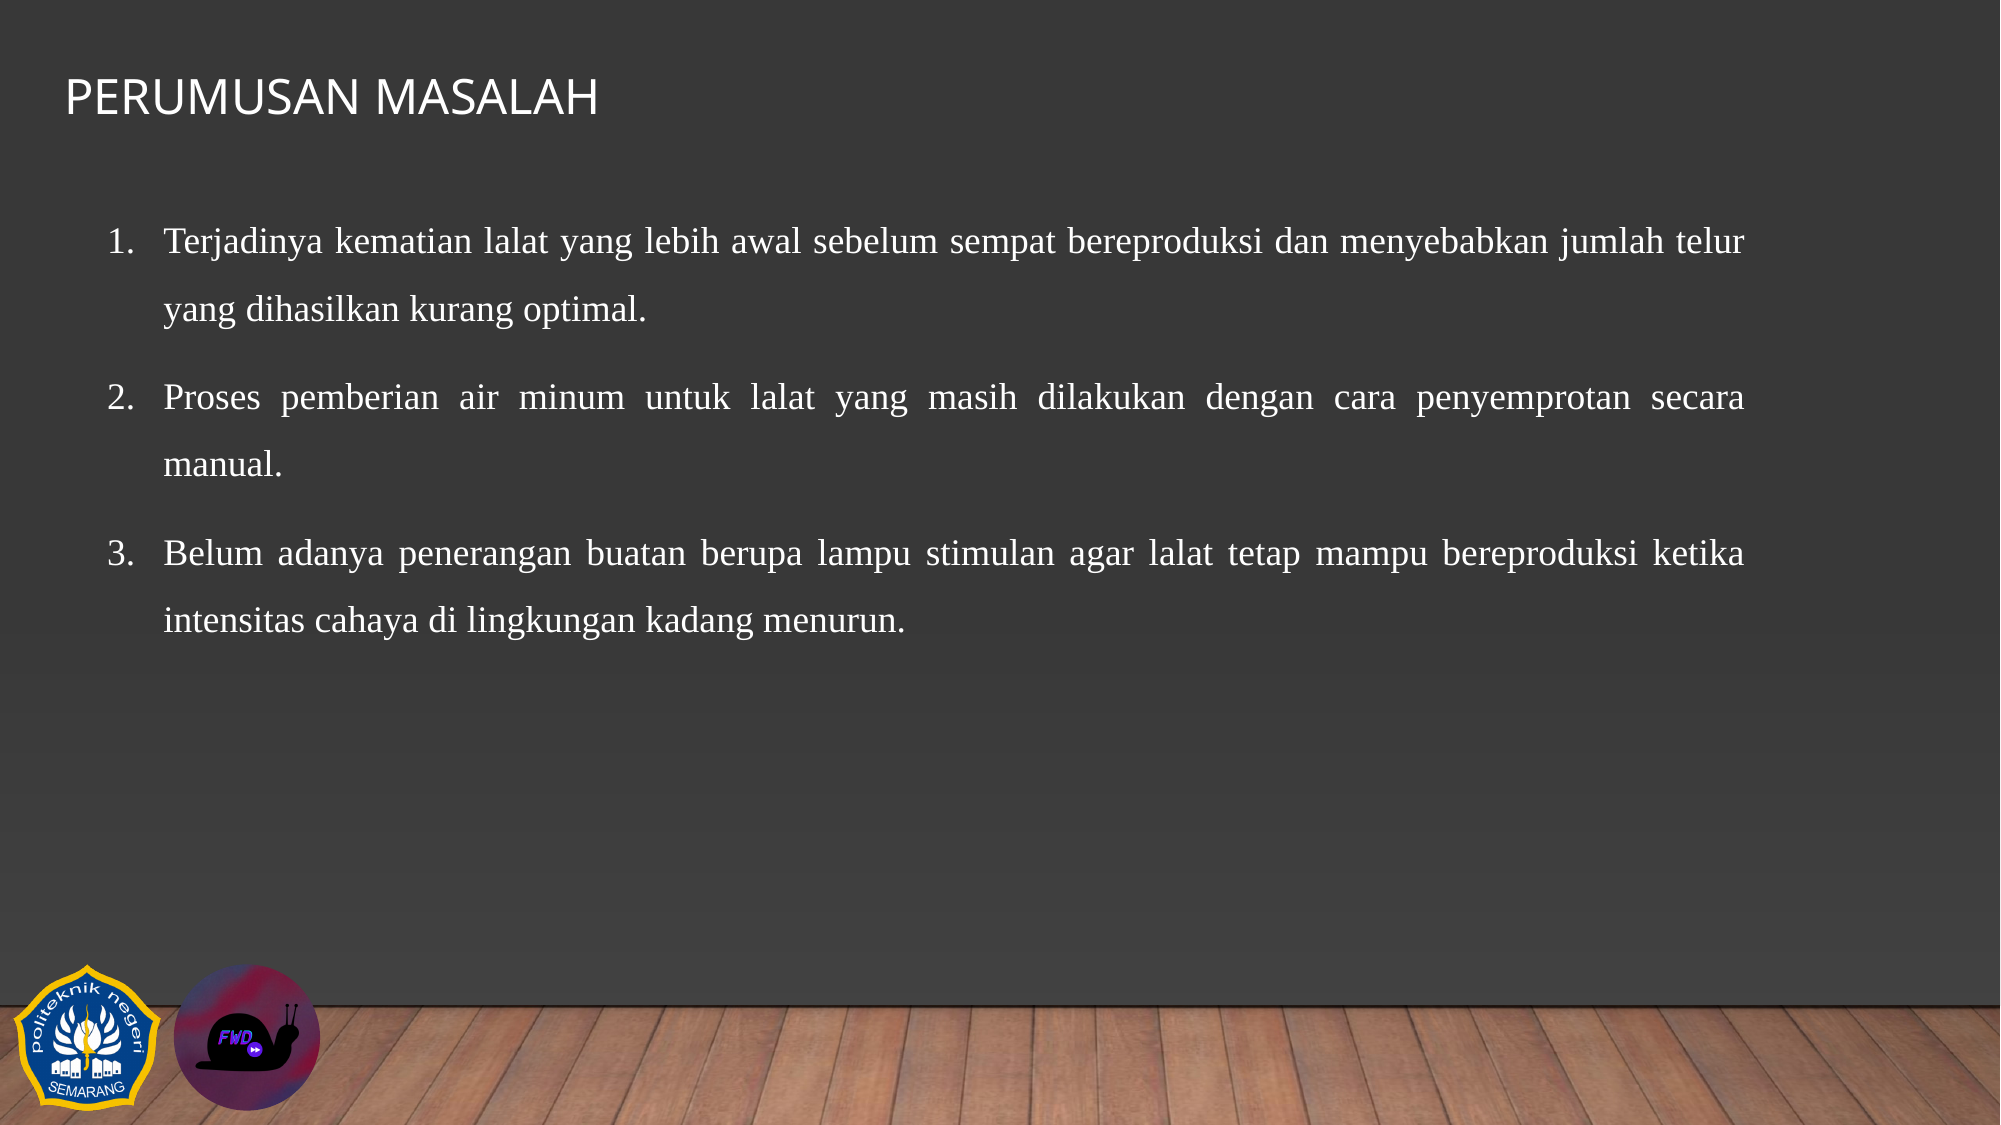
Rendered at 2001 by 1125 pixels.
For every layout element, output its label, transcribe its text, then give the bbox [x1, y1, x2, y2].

title PERUMUSAN MASALAH [49, 43, 661, 155]
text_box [13, 964, 321, 1111]
picture [0, 1005, 2000, 1125]
list Terjadinya kematian lalat yang lebih awal sebelum sempat bereproduksi dan menyebabkan jumlah telur yang dihasilkan kurang optimal. Proses pemberian air minum untuk lalat yang masih dilakukan dengan cara penyemprotan secara manual. Belum adanya penerangan buatan berupa lampu stimulan agar lalat tetap mampu bereproduksi ketika intensitas cahaya di lingkungan kadang menurun. [92, 186, 1763, 897]
